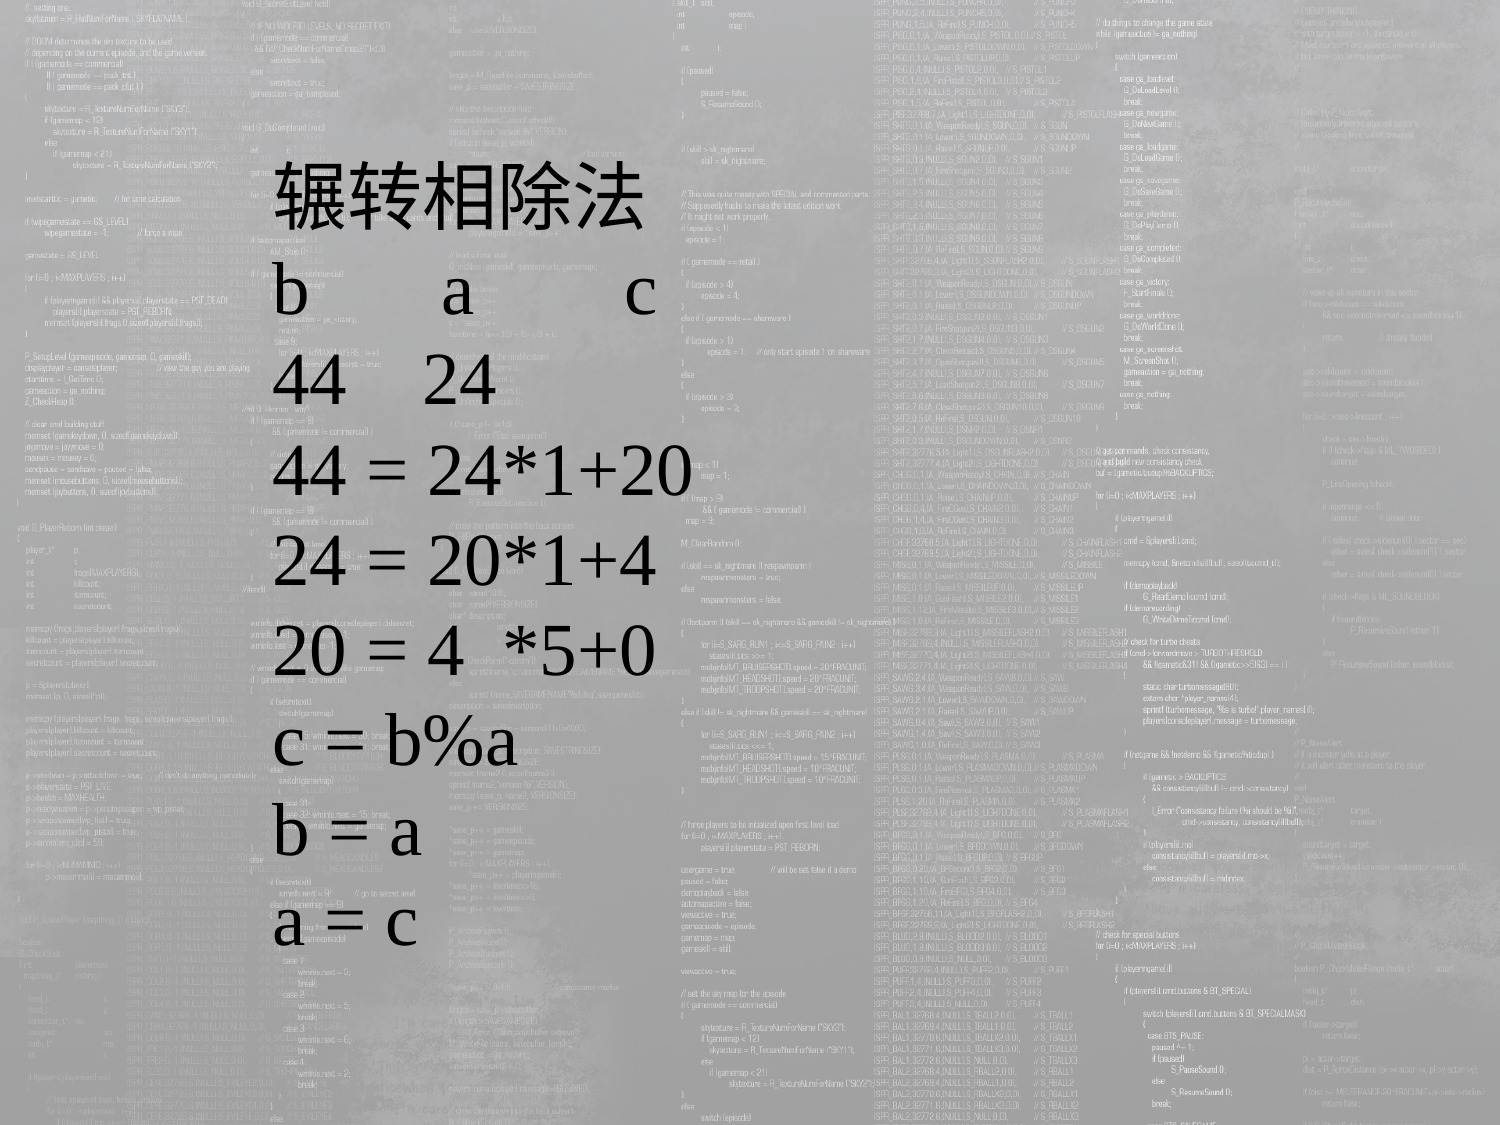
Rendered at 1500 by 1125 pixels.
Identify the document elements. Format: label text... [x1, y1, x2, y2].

text_box 辗转相除法 b a c 44 24 44 = 24*1+20 24 = 20*1+4 20 = 4 *5+0 c = b%a b = a a = c [257, 142, 710, 968]
